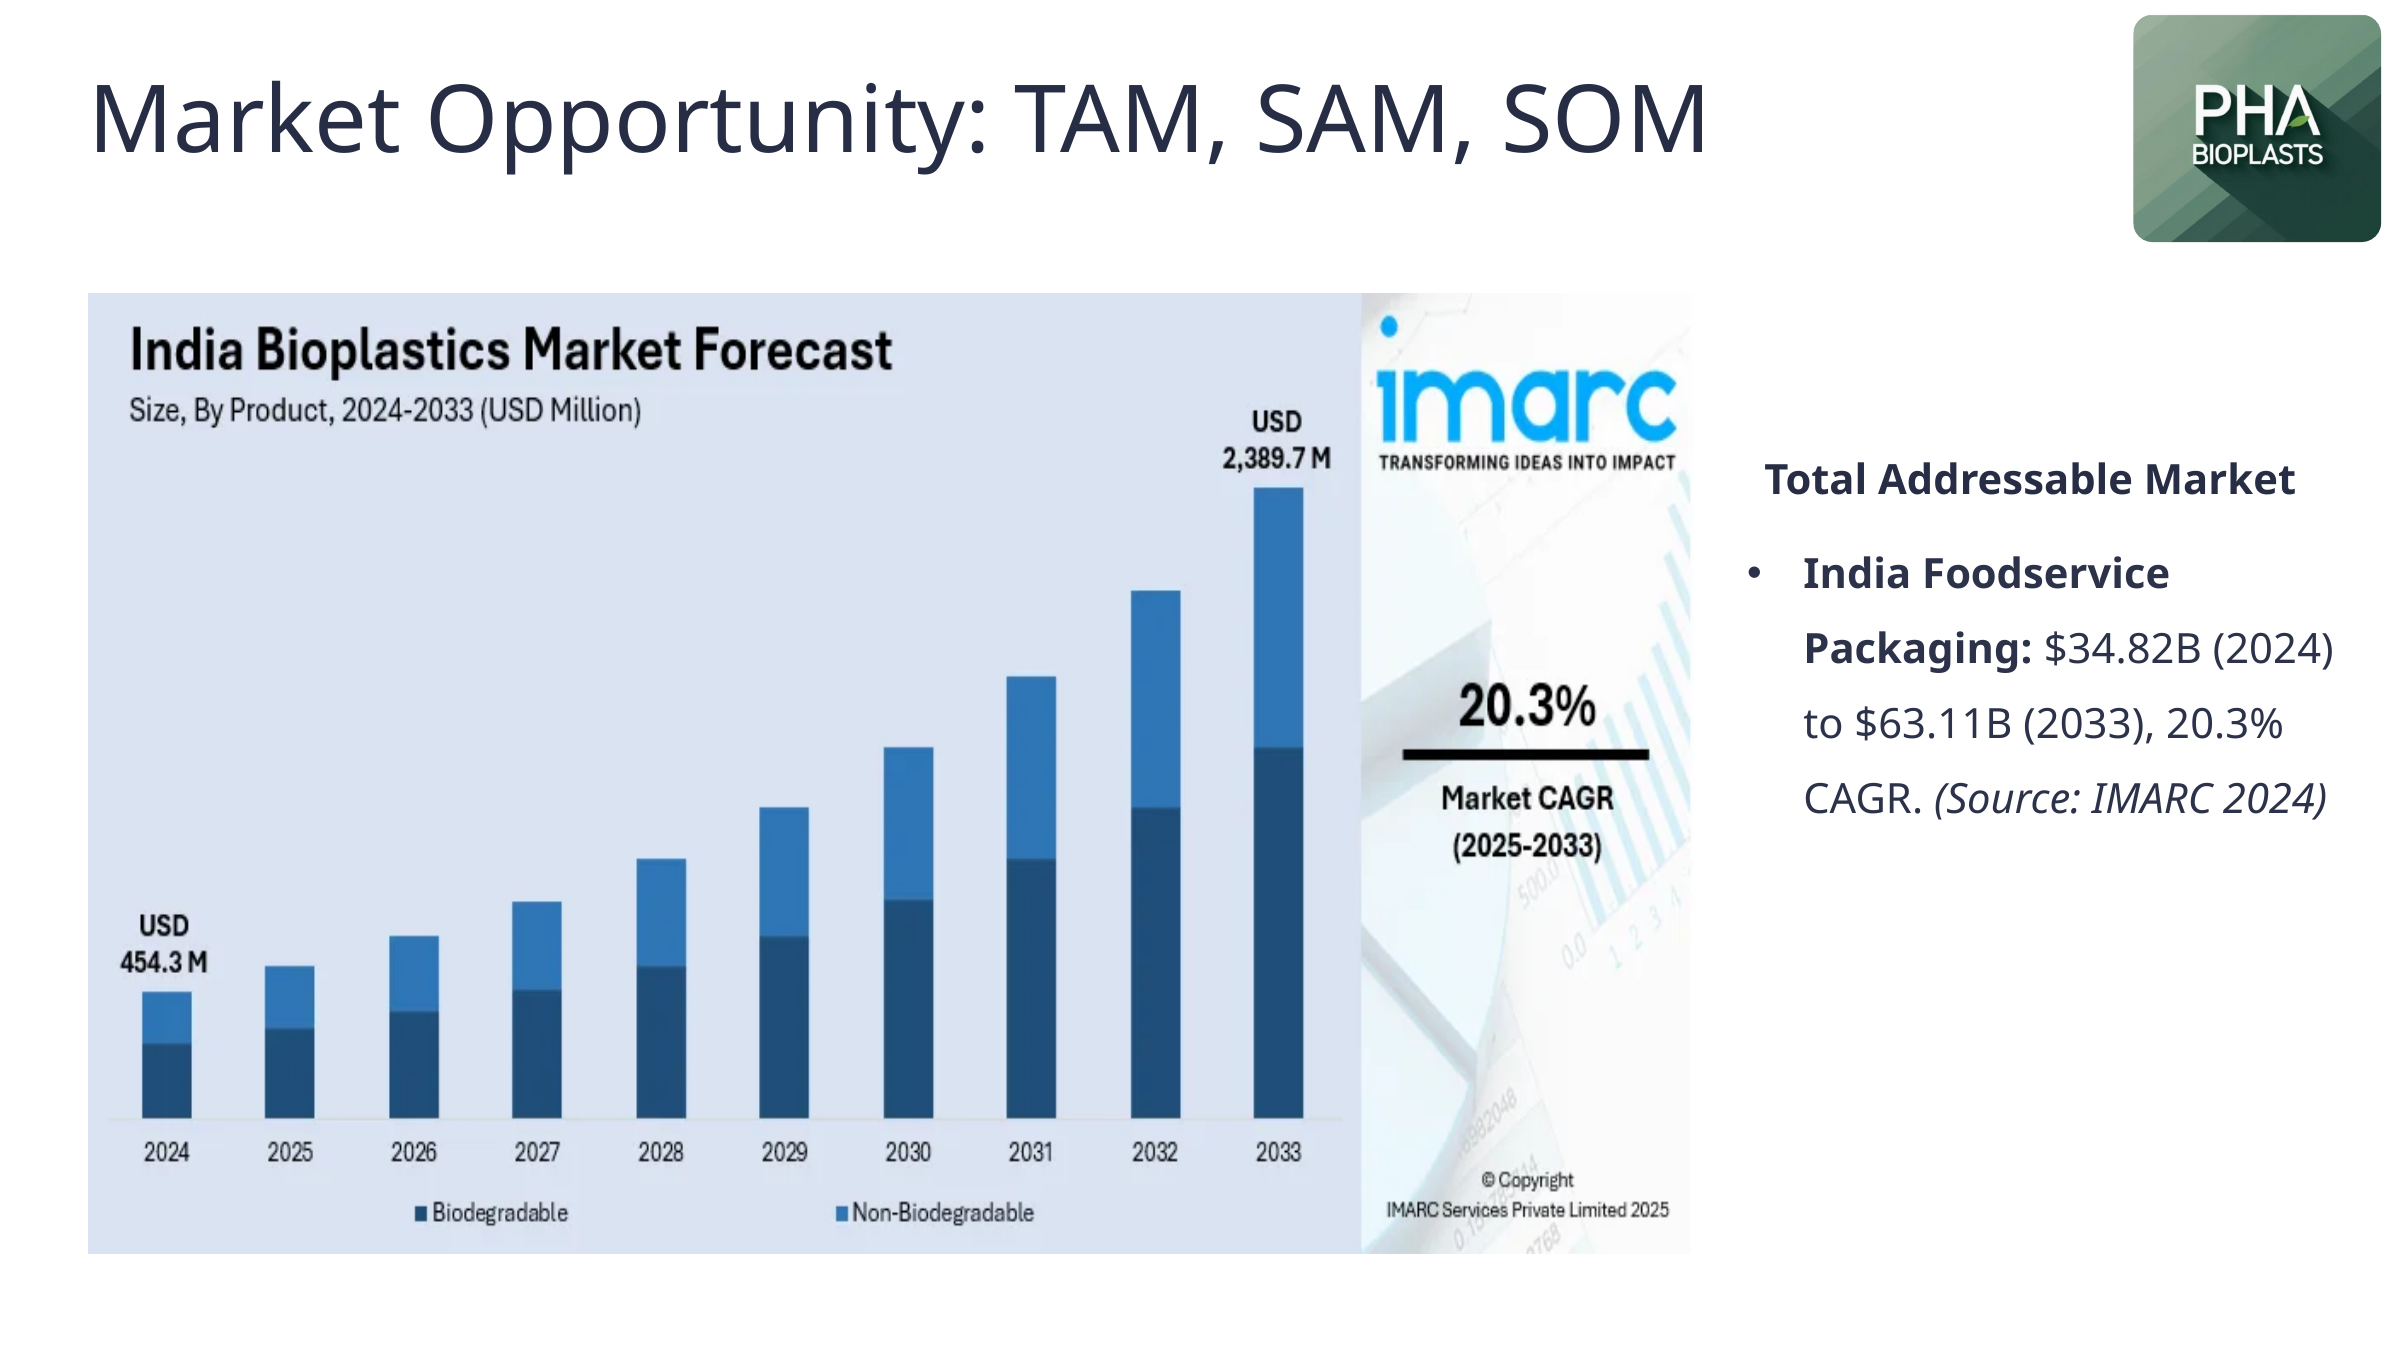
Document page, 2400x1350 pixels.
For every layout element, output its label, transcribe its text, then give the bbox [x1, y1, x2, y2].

picture [88, 293, 1694, 1255]
picture [2133, 14, 2382, 243]
text_box Total Addressable Market [1694, 427, 2400, 521]
text_box India Foodservice Packaging: $34.82B (2024) to $63.11B (2033), 20.3% CAGR. (Source: IMARC 2024) [1747, 521, 2365, 1284]
text_box Market Opportunity: TAM, SAM, SOM [88, 79, 2271, 265]
